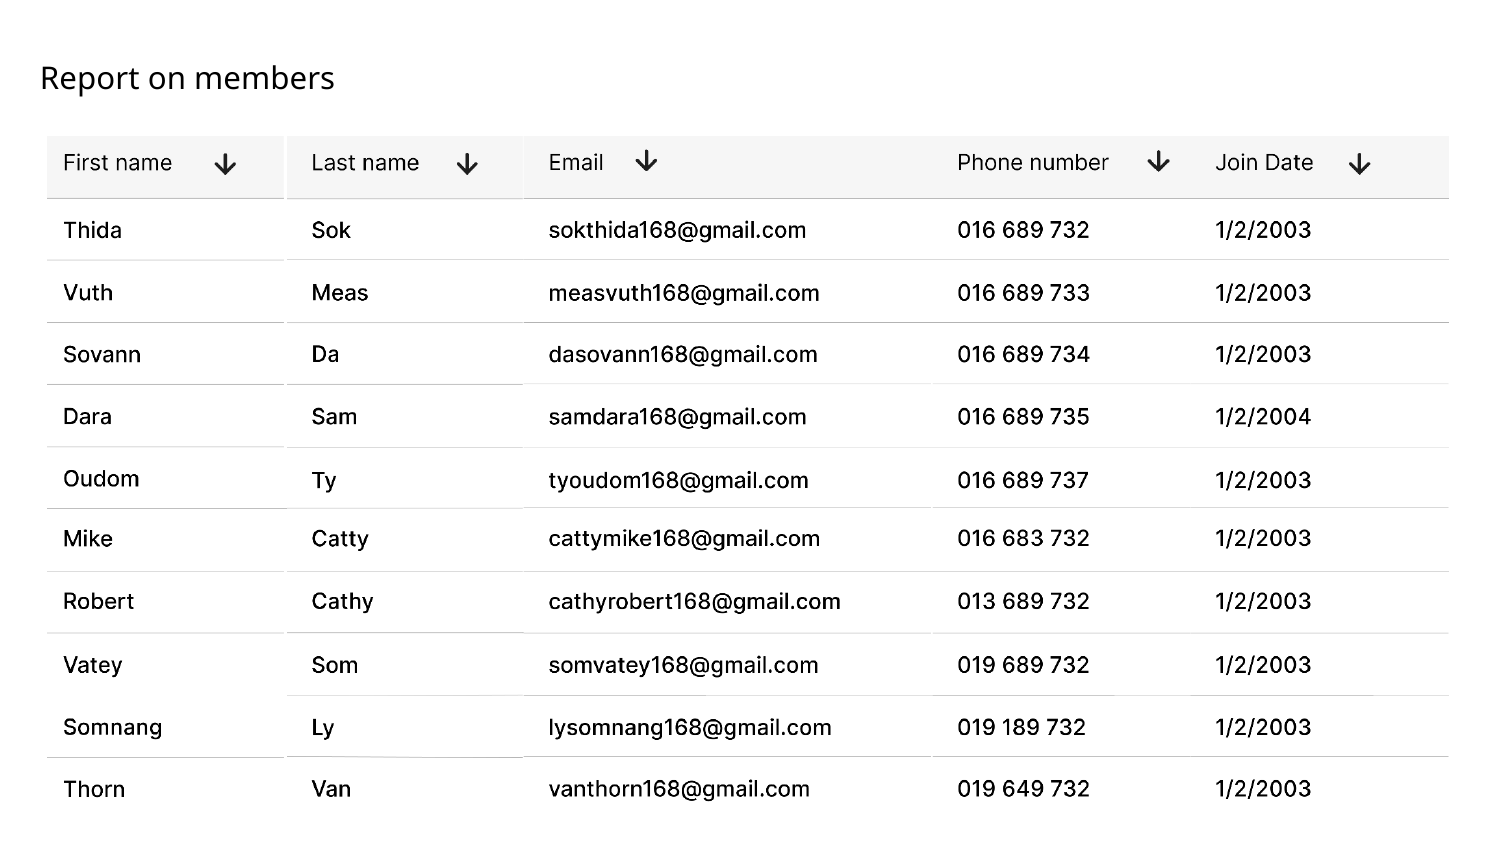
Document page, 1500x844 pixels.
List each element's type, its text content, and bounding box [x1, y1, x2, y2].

text_box Report on members [24, 43, 665, 120]
picture [46, 136, 1449, 819]
